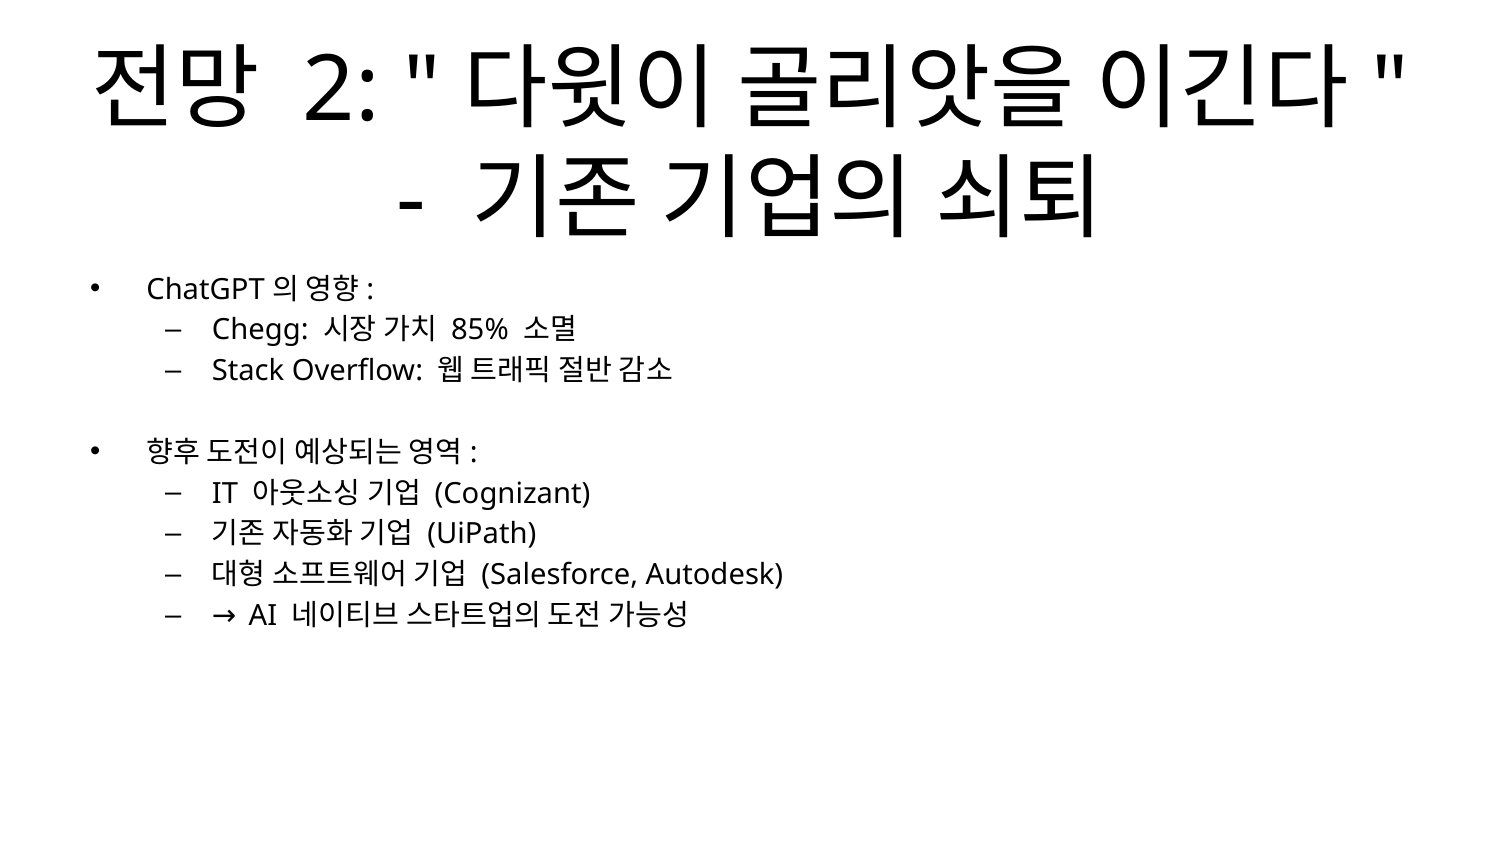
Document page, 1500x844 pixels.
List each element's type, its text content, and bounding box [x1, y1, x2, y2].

title 전망 2: "다윗이 골리앗을 이긴다" - 기존 기업의 쇠퇴 [75, 45, 1425, 233]
list ChatGPT의 영향: Chegg: 시장 가치 85% 소멸 Stack Overflow: 웹 트래픽 절반 감소 향후 도전이 예상되는 영역: IT 아웃소싱 기업 (Cognizant) 기존 자동화 기업 (UiPath) 대형 소프트웨어 기업 (Salesforce, Autodesk) → AI 네이티브 스타트업의 도전 가능성 [75, 262, 1425, 844]
